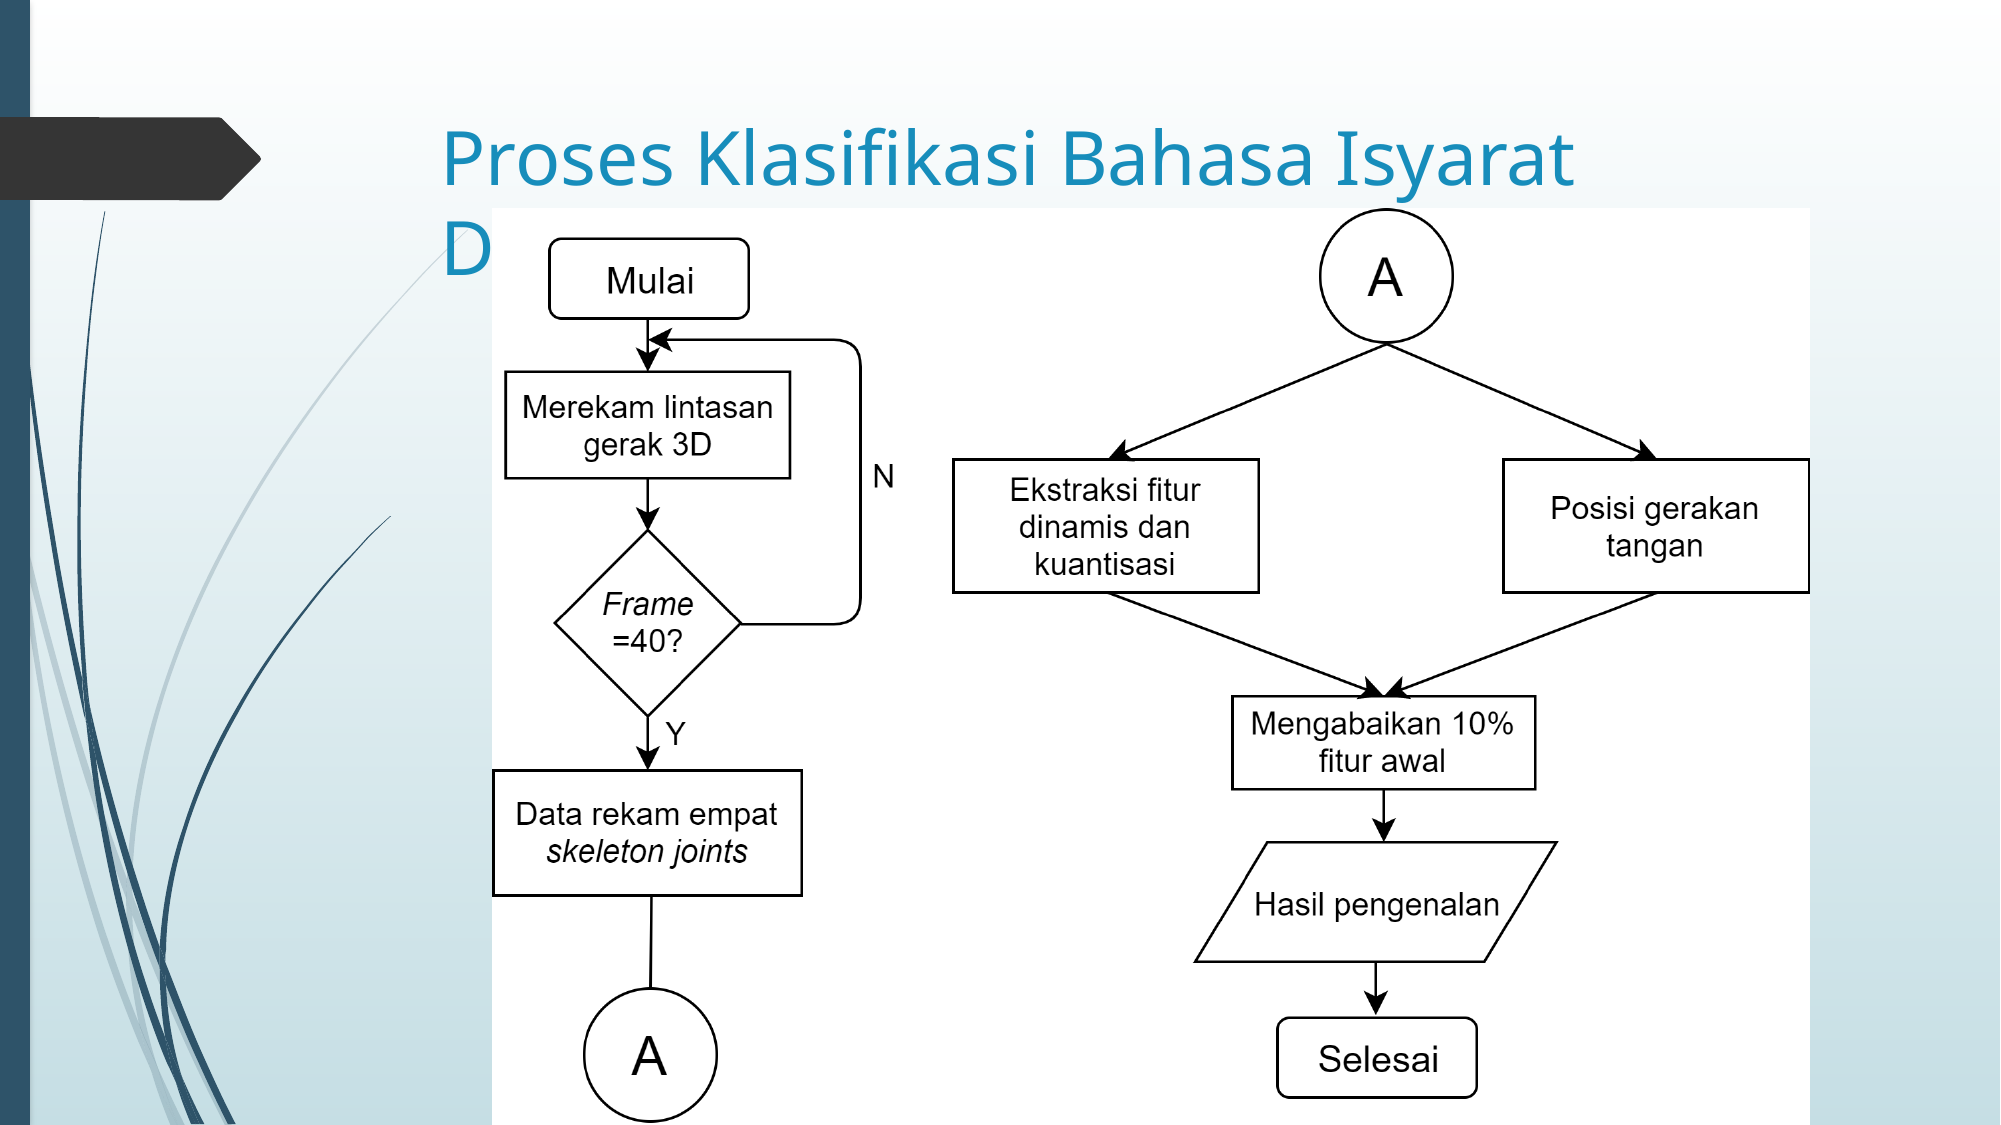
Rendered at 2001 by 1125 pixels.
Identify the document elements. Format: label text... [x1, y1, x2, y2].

picture [492, 208, 1810, 1125]
title Proses Klasifikasi Bahasa Isyarat Dinamis [425, 102, 1888, 313]
